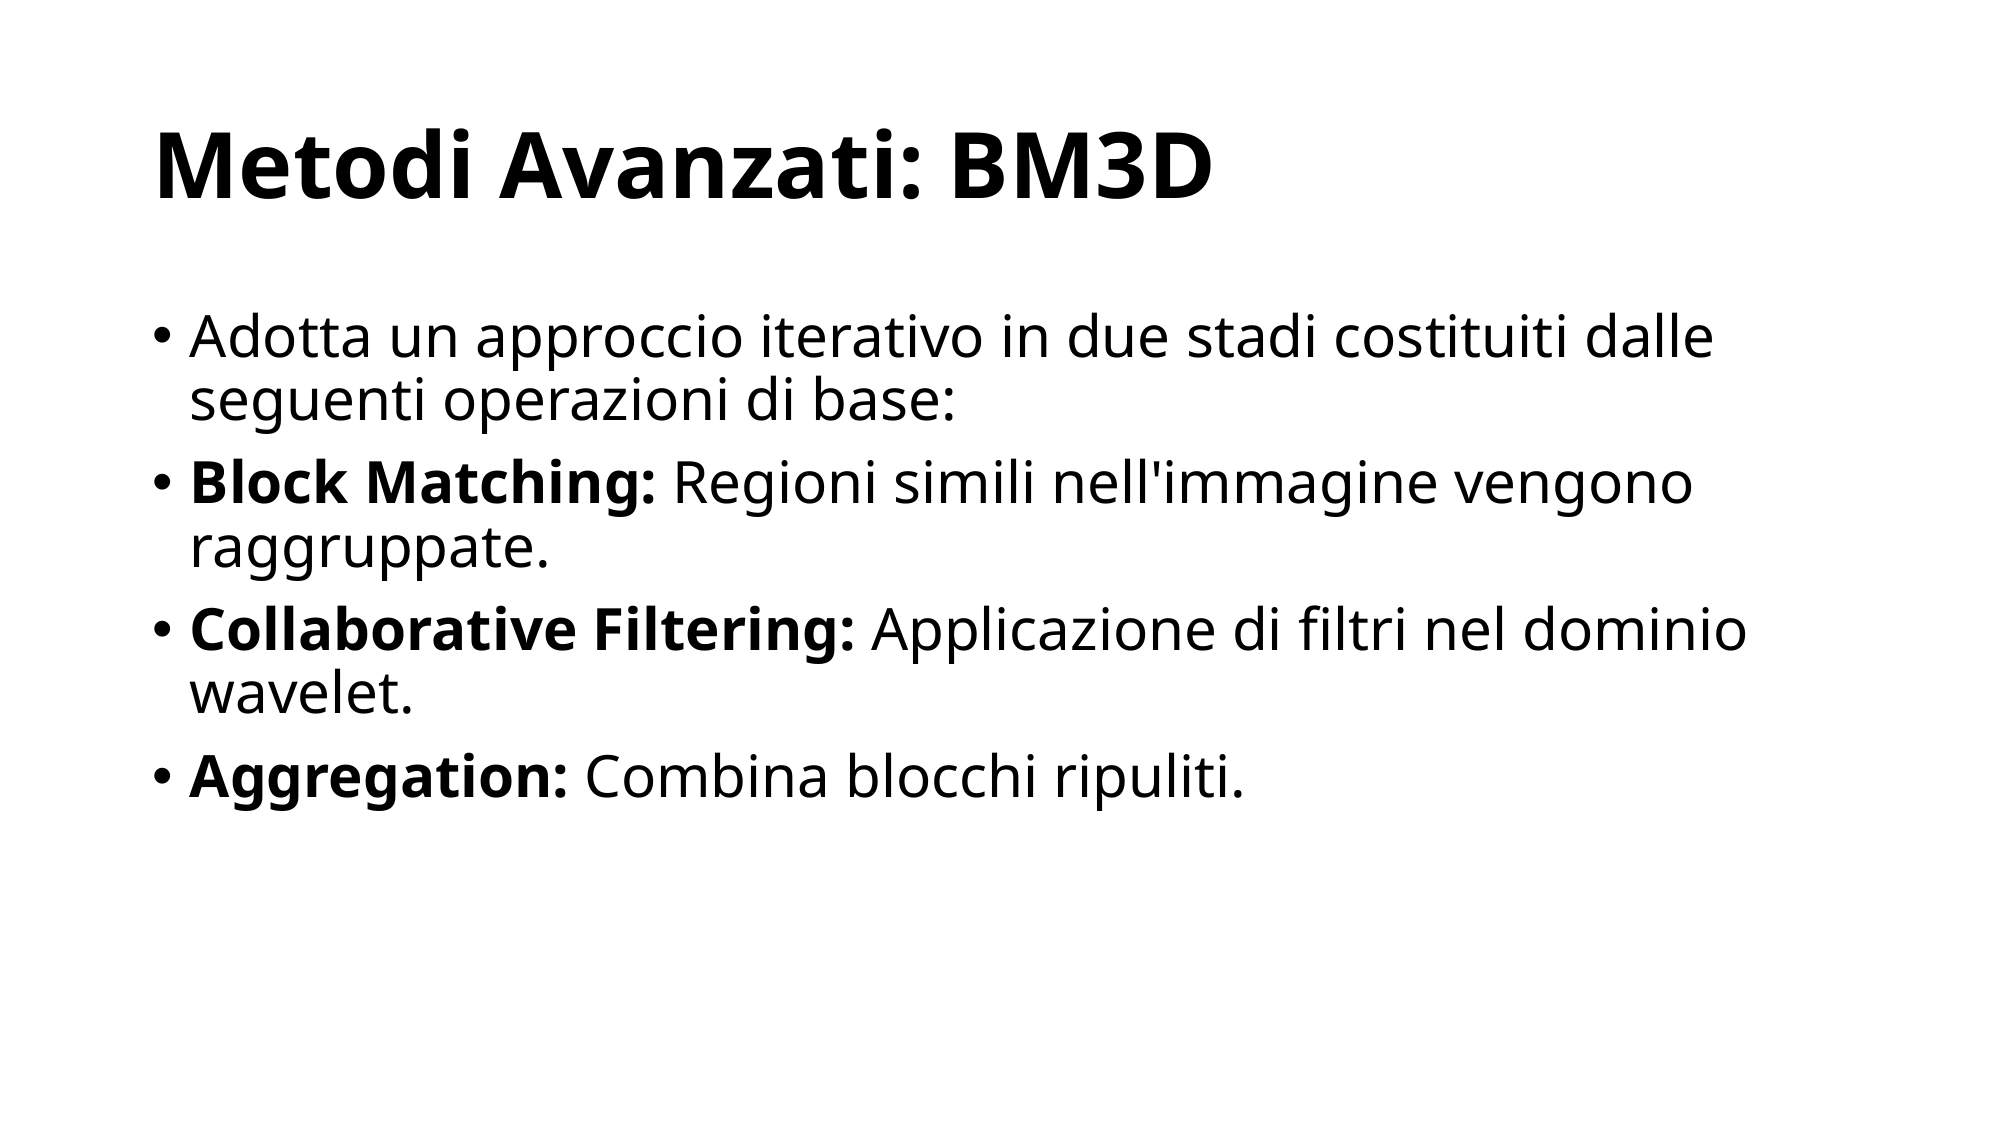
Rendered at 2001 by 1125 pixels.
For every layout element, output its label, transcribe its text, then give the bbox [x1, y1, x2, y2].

list Adotta un approccio iterativo in due stadi costituiti dalle seguenti operazioni di base: Block Matching: Regioni simili nell'immagine vengono raggruppate. Collaborative Filtering: Applicazione di filtri nel dominio wavelet. Aggregation: Combina blocchi ripuliti. [137, 299, 1863, 1014]
title Metodi Avanzati: BM3D [137, 59, 1863, 278]
